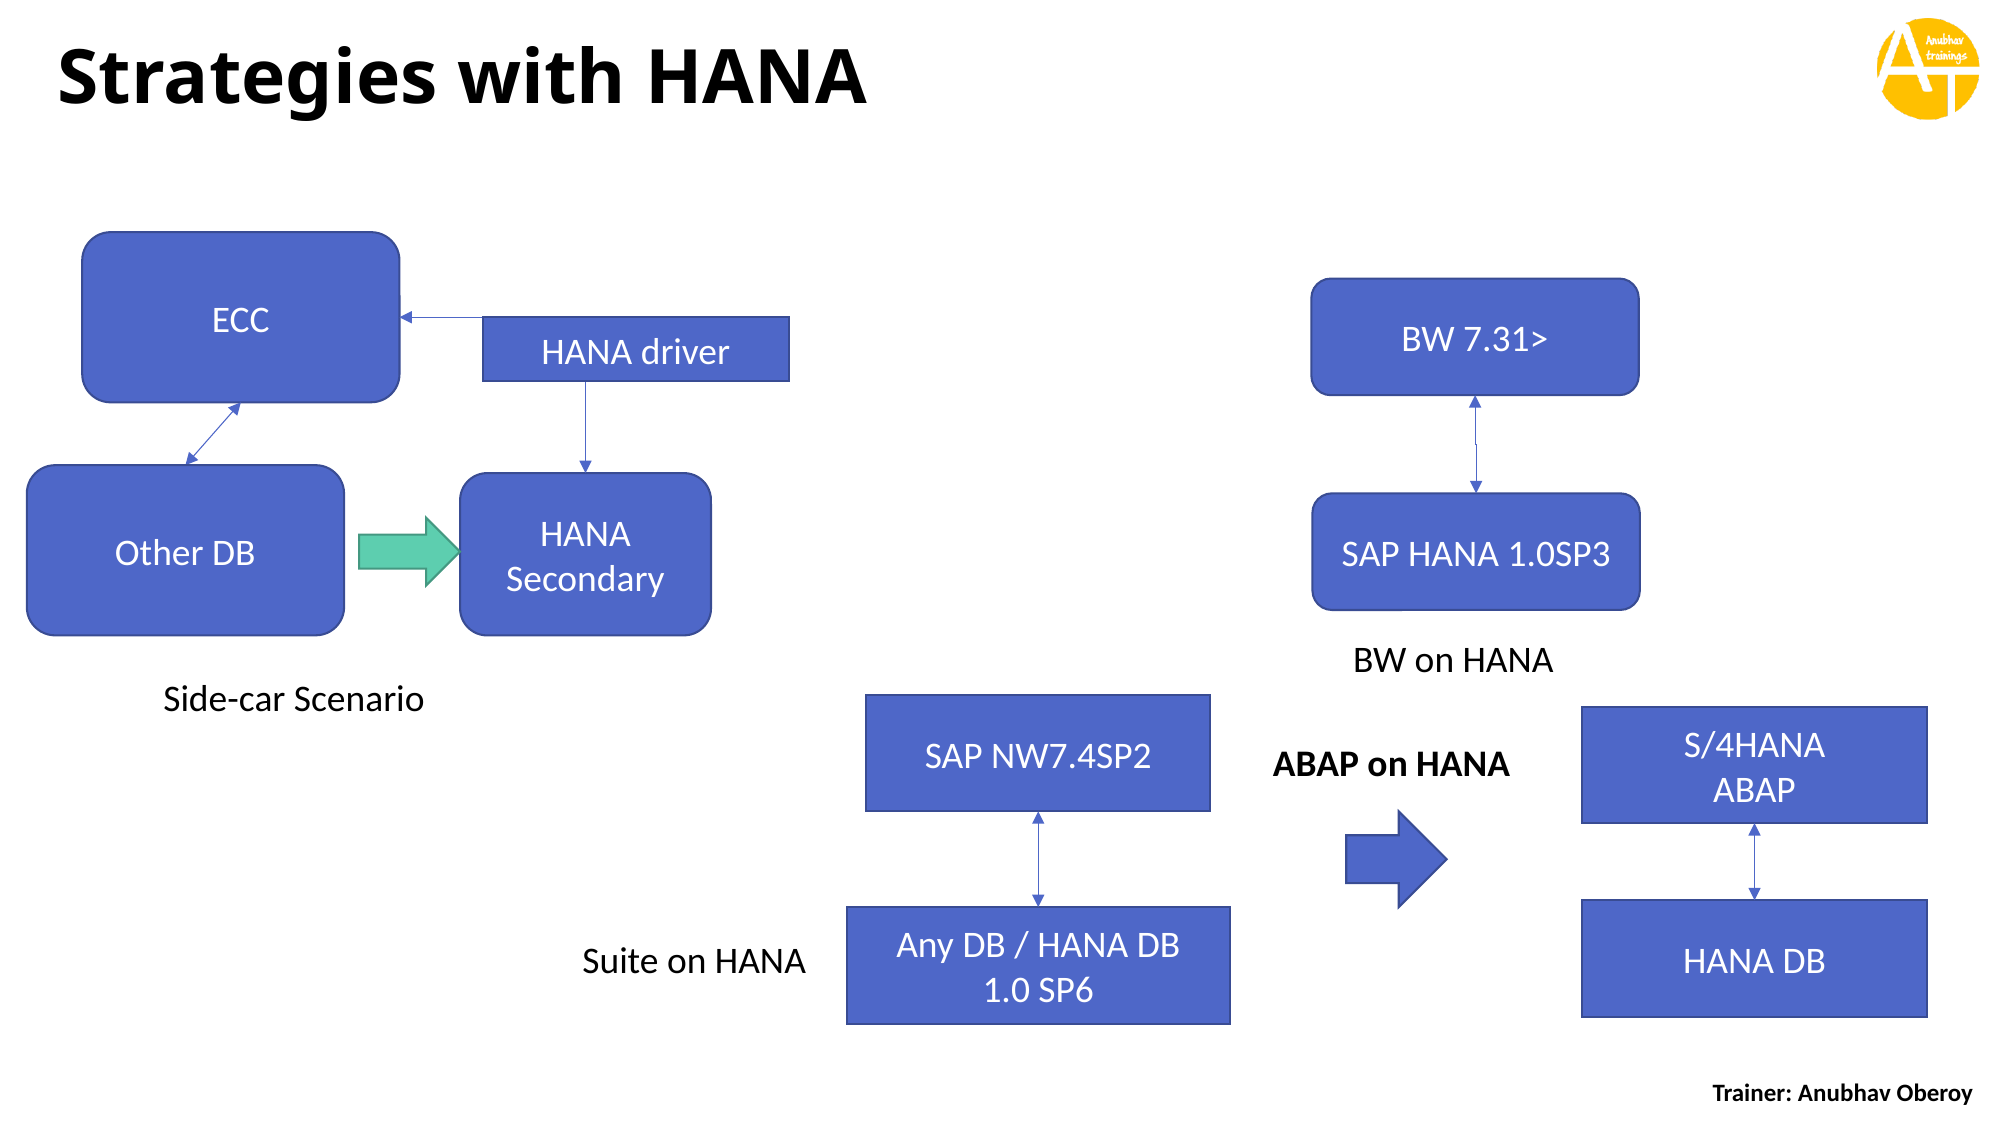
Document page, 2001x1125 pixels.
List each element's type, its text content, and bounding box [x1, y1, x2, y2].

text_box Other DB [25, 464, 346, 637]
text_box S/4HANA ABAP [1581, 706, 1928, 824]
text_box [1345, 808, 1449, 910]
text_box HANA Secondary [459, 472, 713, 637]
text_box SAP NW7.4SP2 [865, 694, 1211, 812]
text_box [358, 515, 462, 589]
text_box ECC [81, 231, 401, 404]
text_box Suite on HANA [567, 928, 855, 988]
text_box SAP HANA 1.0SP3 [1311, 492, 1641, 612]
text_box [399, 317, 586, 474]
text_box HANA DB [1581, 899, 1928, 1018]
picture [1866, 11, 1985, 128]
text_box BW 7.31> [1310, 277, 1640, 397]
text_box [185, 402, 241, 466]
text_box HANA driver [482, 316, 790, 382]
footer Trainer: Anubhav Oberoy [1660, 1074, 2000, 1108]
text_box Strategies with HANA [42, 30, 1896, 148]
text_box BW on HANA [1338, 627, 1827, 688]
text_box Any DB / HANA DB 1.0 SP6 [846, 906, 1231, 1025]
text_box Side-car Scenario [148, 666, 602, 726]
text_box ABAP on HANA [1232, 731, 1561, 792]
